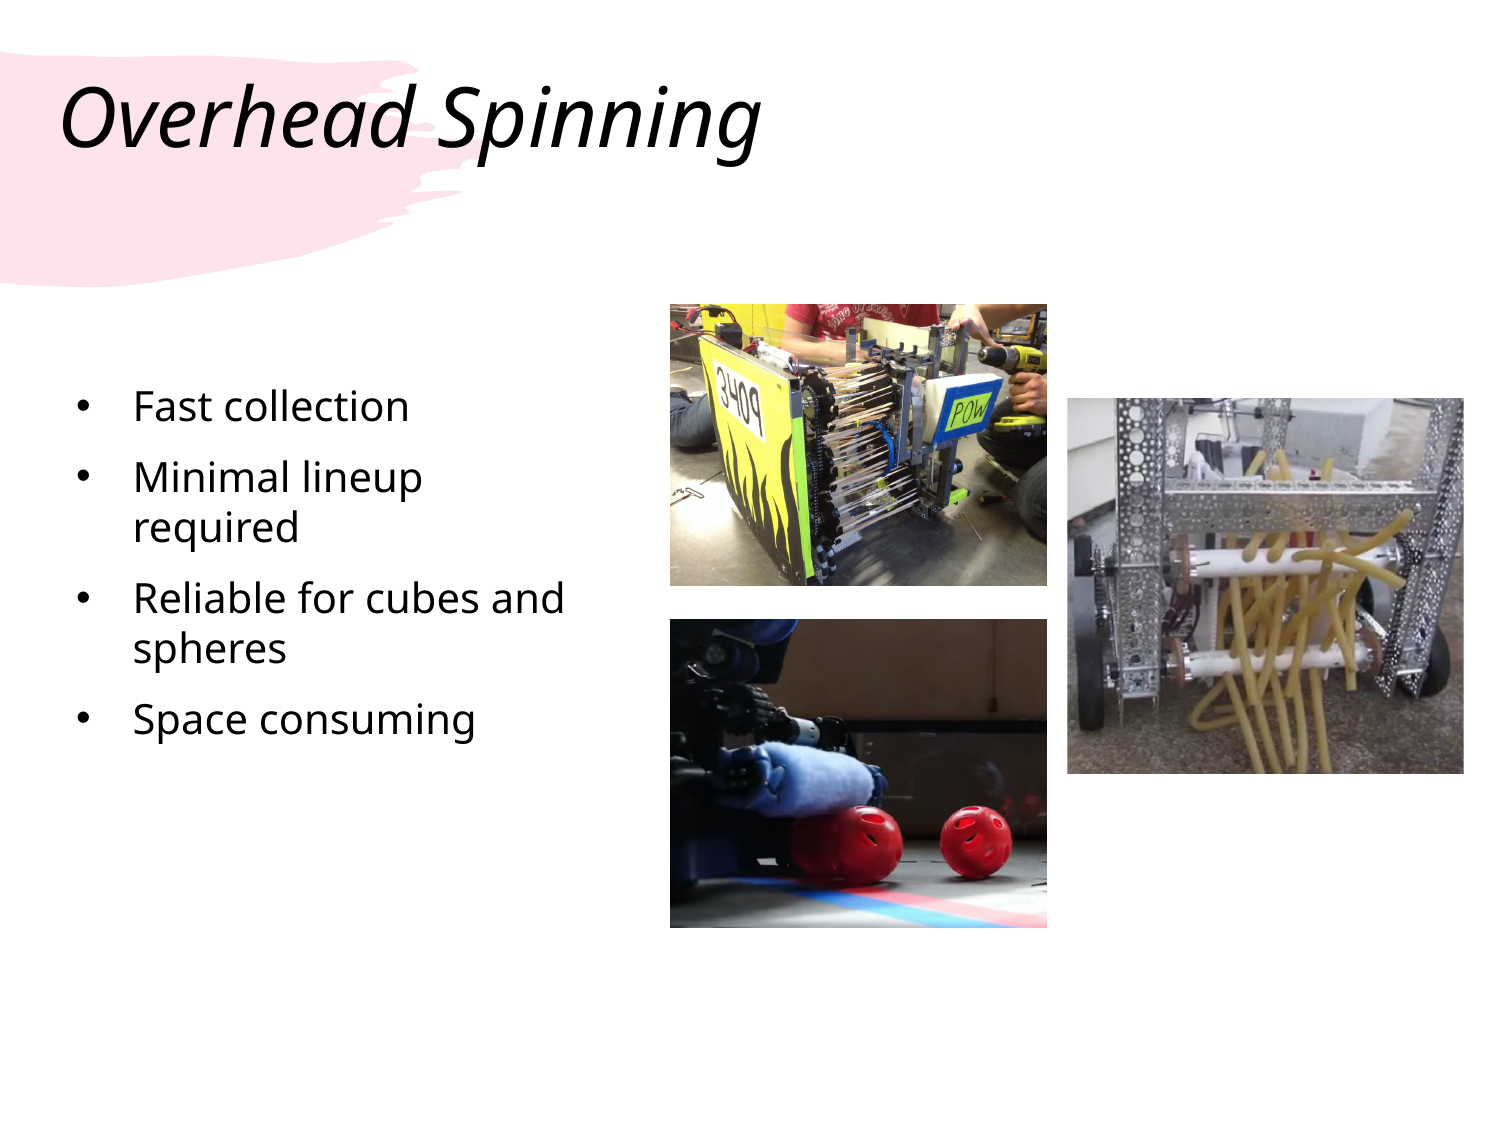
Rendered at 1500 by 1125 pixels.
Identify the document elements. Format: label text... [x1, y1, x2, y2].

picture [670, 304, 1047, 587]
picture [1067, 397, 1464, 775]
list Fast collection Minimal lineup required Reliable for cubes and spheres Space consuming [42, 372, 616, 1030]
title Overhead Spinning [42, 59, 1464, 182]
picture [670, 618, 1047, 928]
